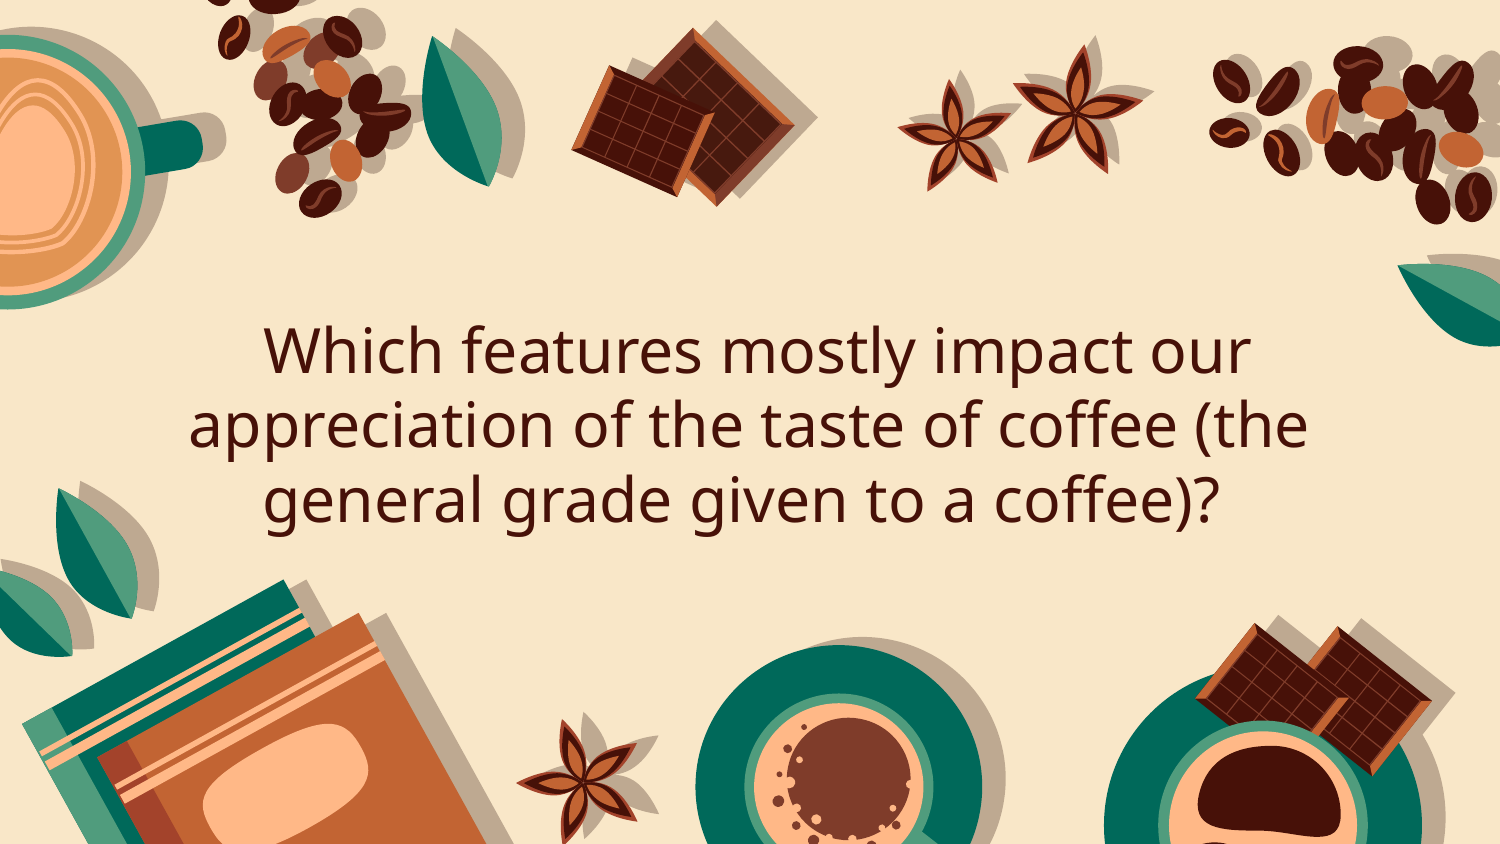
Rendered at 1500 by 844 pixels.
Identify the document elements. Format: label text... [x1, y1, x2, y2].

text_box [515, 711, 660, 844]
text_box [198, 0, 535, 219]
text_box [683, 624, 1018, 844]
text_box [21, 554, 598, 844]
title Which features mostly impact our appreciation of the taste of coffee (the general grade given to a coffee)? [133, 368, 1367, 551]
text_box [1103, 614, 1456, 844]
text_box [897, 34, 1155, 192]
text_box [571, 19, 819, 208]
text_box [0, 480, 169, 658]
